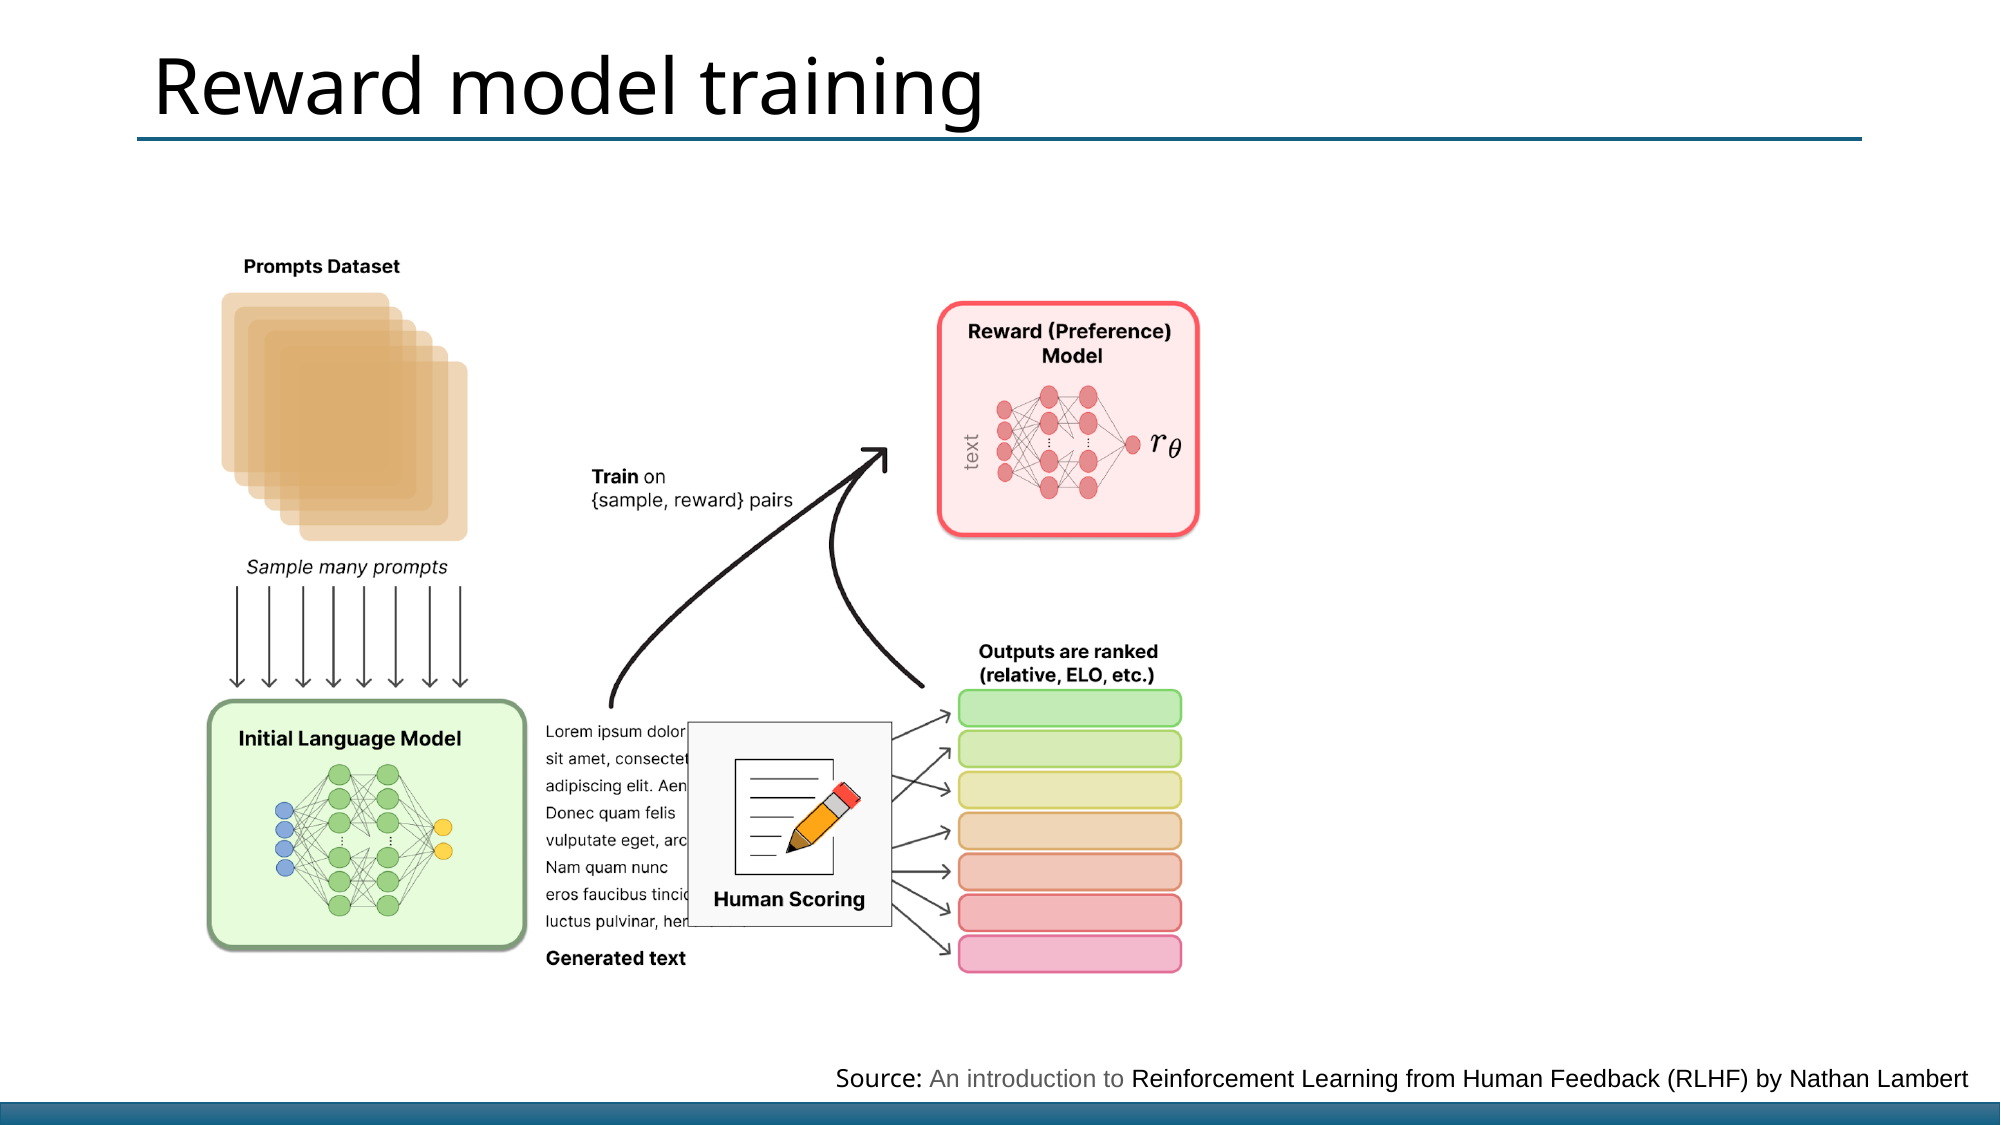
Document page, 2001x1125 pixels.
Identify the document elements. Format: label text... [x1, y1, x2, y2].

title Reward model training [137, 39, 1863, 138]
picture [136, 203, 1243, 1039]
text_box [0, 1102, 2000, 1125]
text_box Source: An introduction to Reinforcement Learning from Human Feedback (RLHF) by Nathan Lambert [821, 1054, 2000, 1100]
